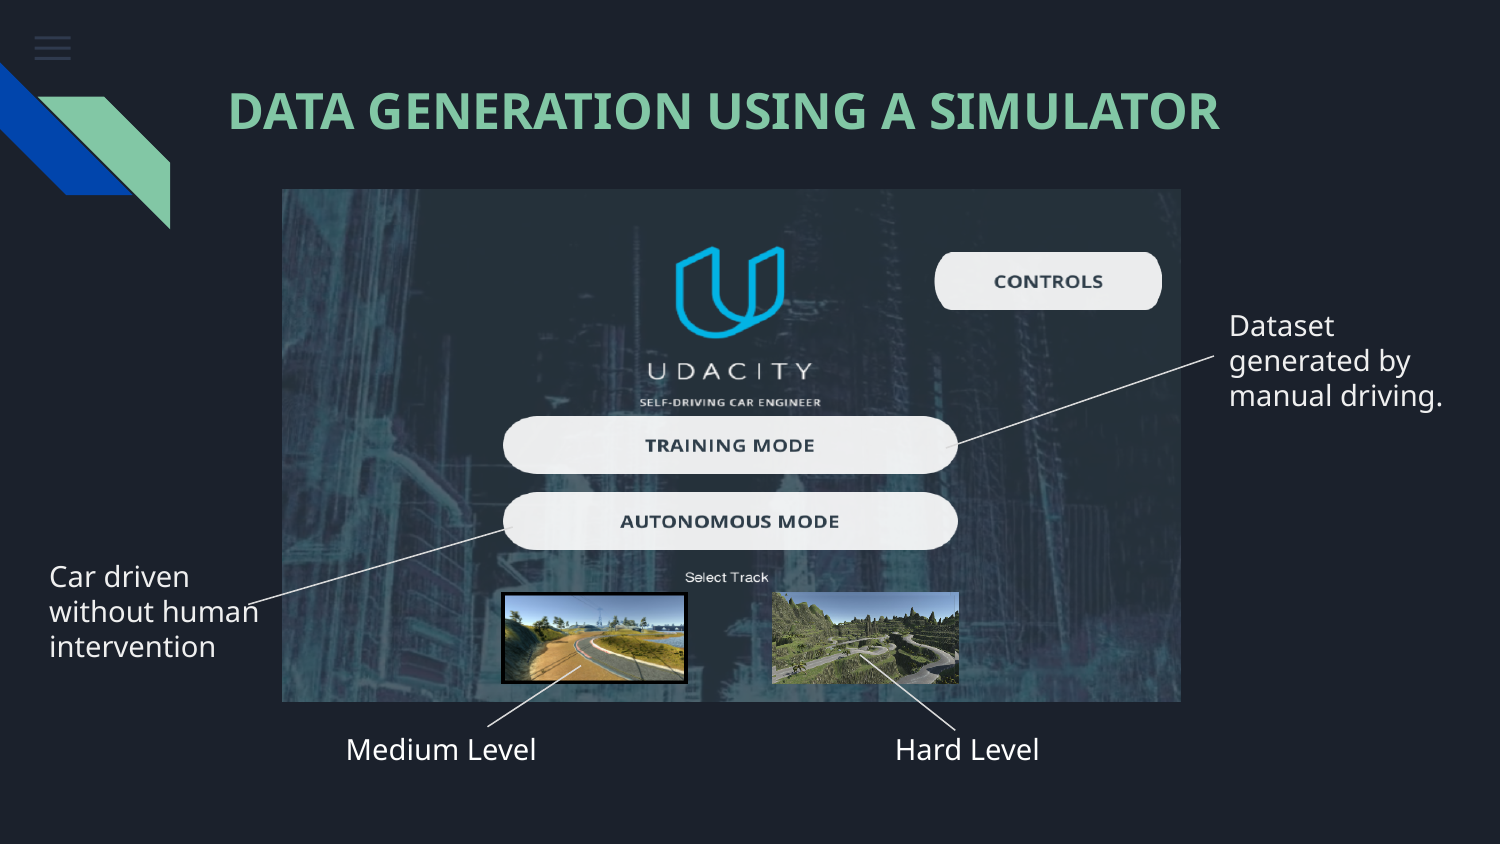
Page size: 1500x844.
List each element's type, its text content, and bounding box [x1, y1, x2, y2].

text_box Hard Level [879, 715, 1100, 794]
text_box Car driven without human intervention [34, 543, 277, 689]
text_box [247, 526, 513, 605]
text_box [945, 355, 1215, 449]
picture [282, 189, 1181, 703]
text_box Dataset generated by manual driving. [1213, 292, 1465, 475]
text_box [487, 665, 582, 727]
text_box Medium Level [330, 715, 582, 794]
title DATA GENERATION USING A SIMULATOR [212, 64, 1454, 190]
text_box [859, 654, 956, 731]
